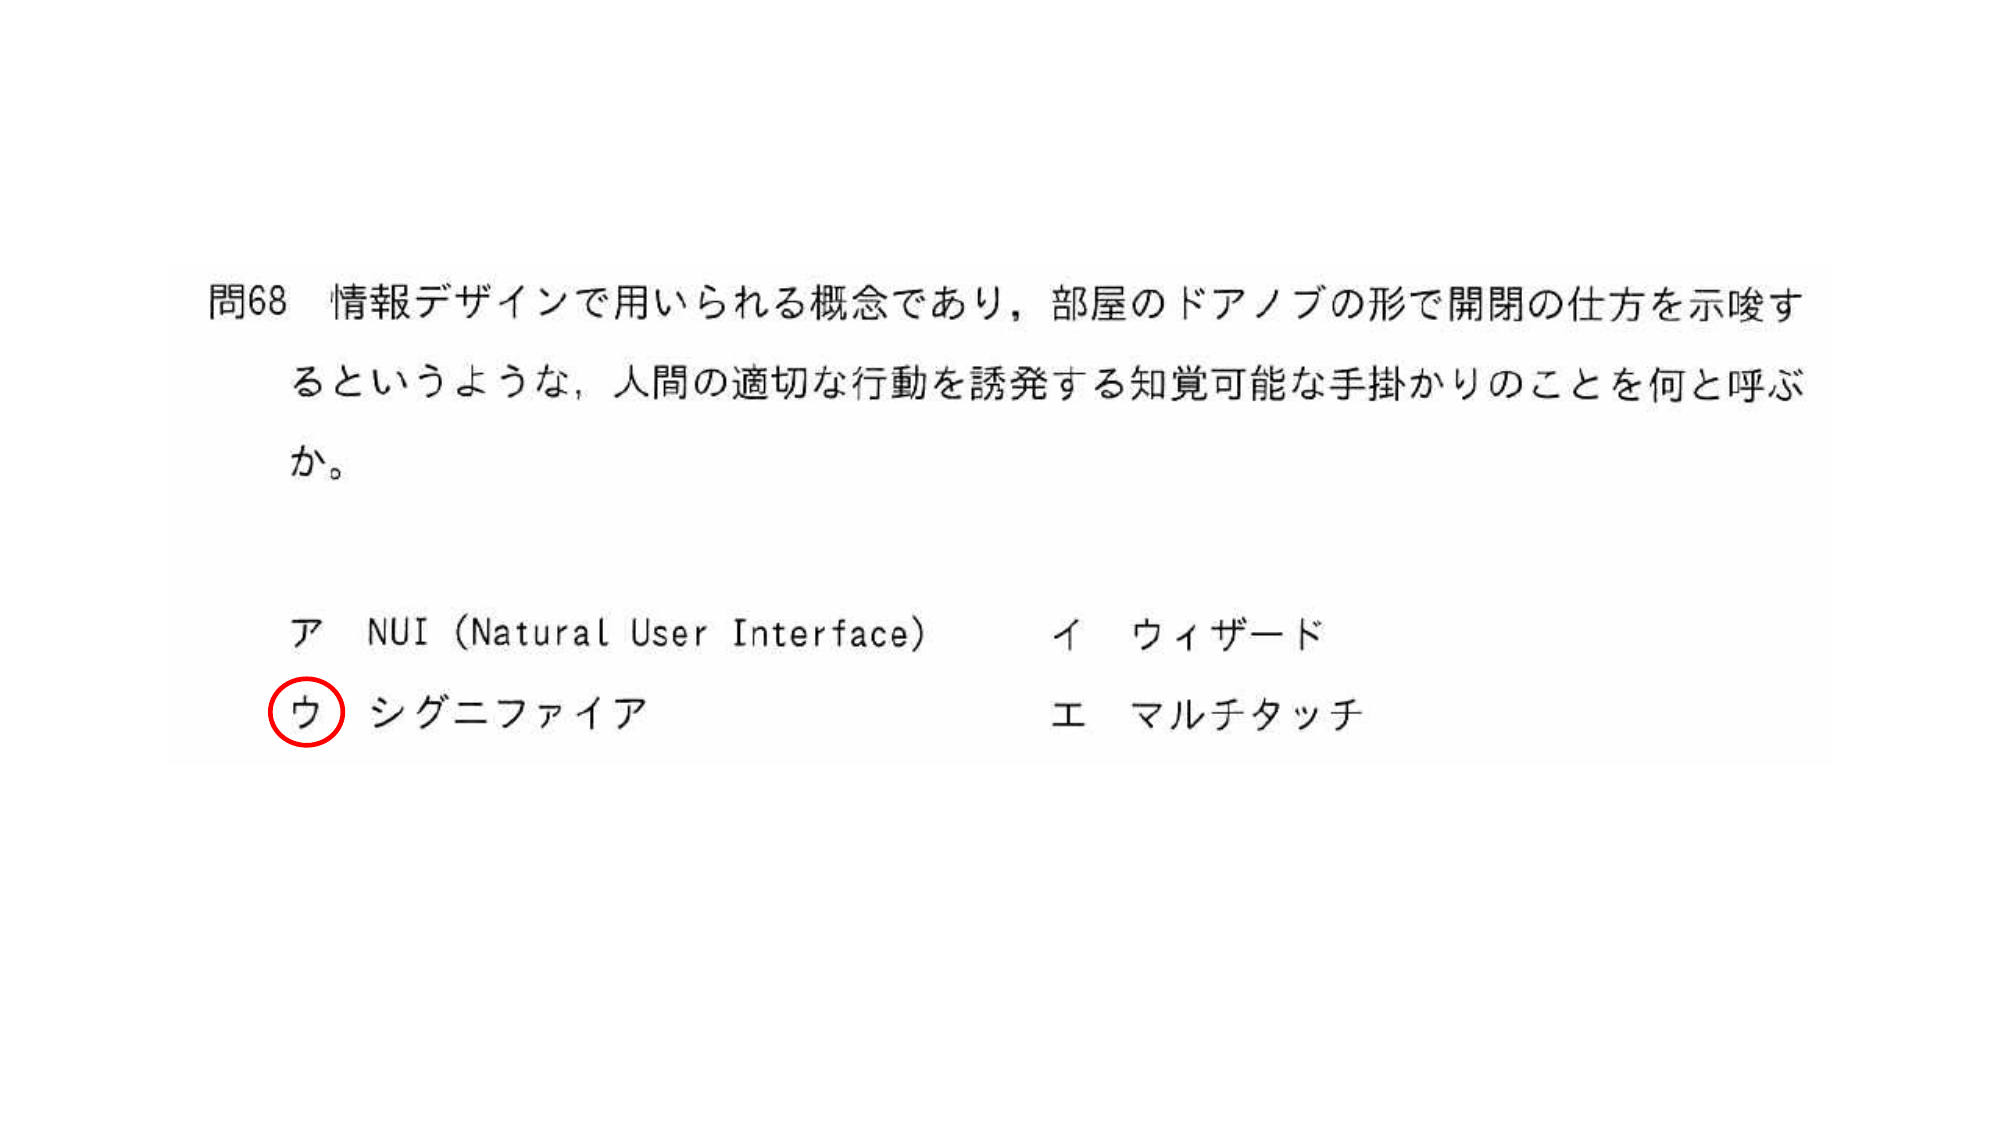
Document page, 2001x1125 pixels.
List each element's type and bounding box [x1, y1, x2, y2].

picture [167, 262, 1833, 764]
